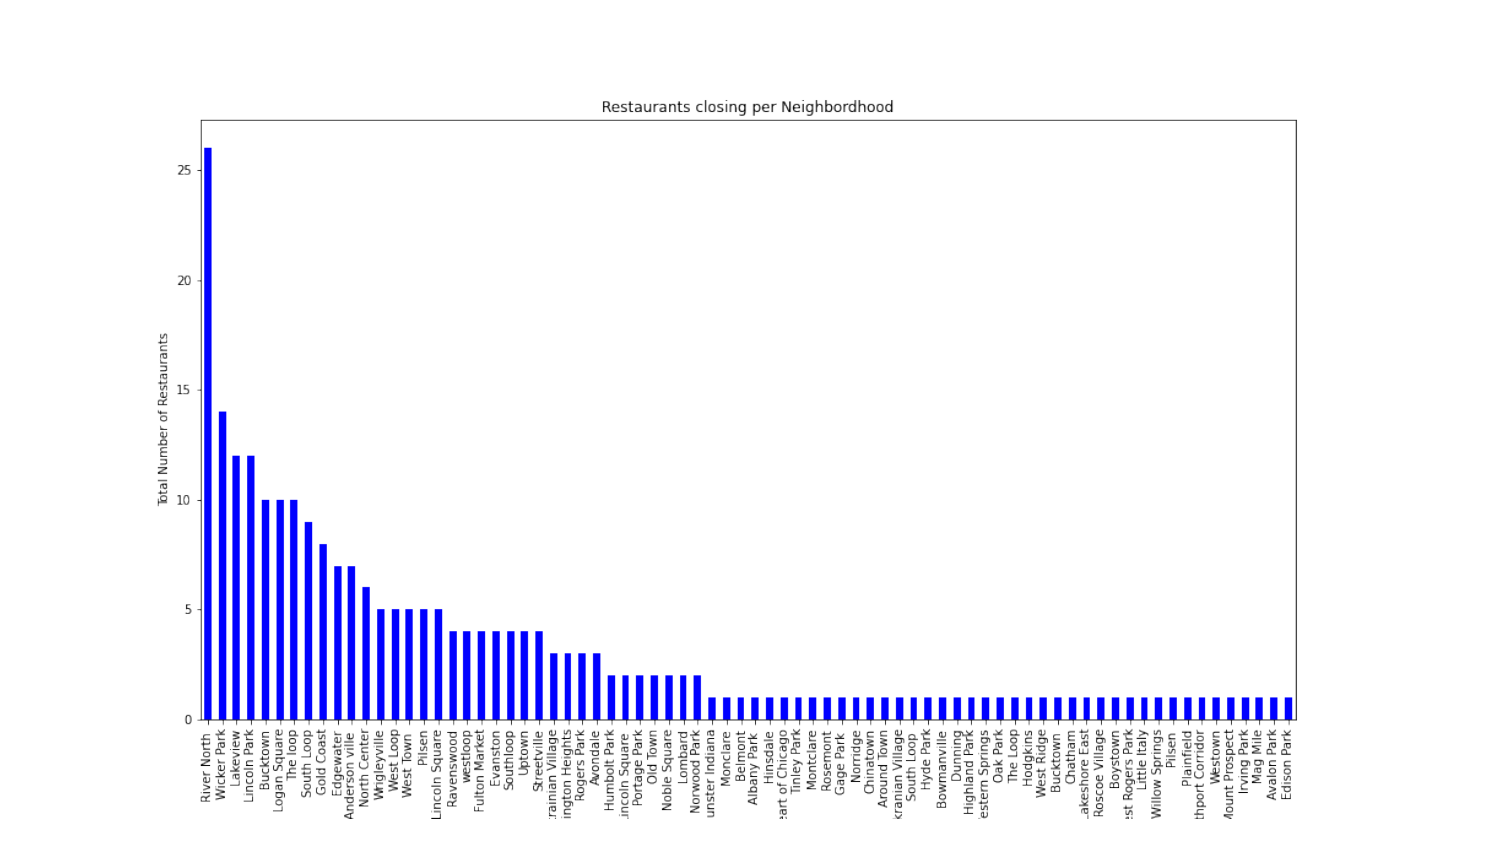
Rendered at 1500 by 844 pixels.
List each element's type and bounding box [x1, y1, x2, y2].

picture [24, 24, 1437, 819]
